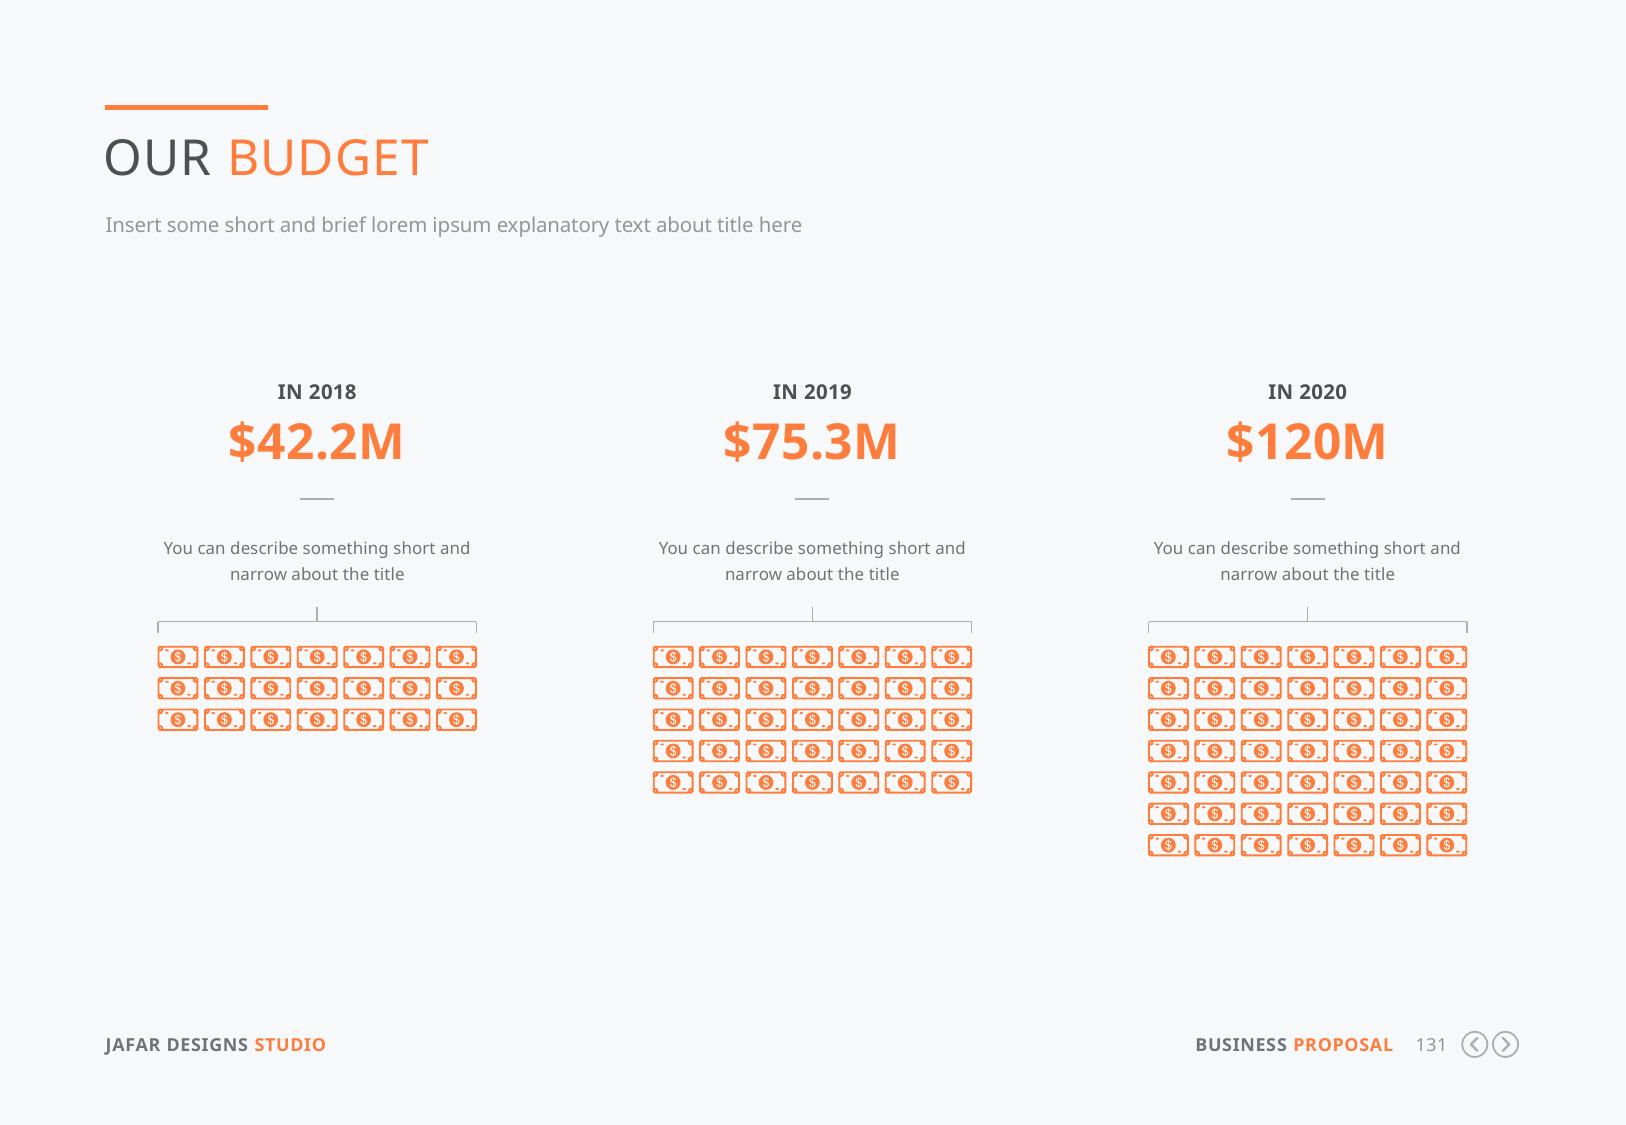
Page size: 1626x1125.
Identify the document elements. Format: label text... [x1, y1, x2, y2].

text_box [653, 606, 972, 633]
text_box $42.2m [157, 409, 477, 470]
text_box In 2020 [1148, 379, 1467, 404]
text_box You can describe something short and narrow about the title [652, 531, 972, 585]
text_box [1147, 645, 1468, 857]
list Insert some short and brief lorem ipsum explanatory text about title here [105, 209, 1519, 241]
text_box In 2018 [158, 379, 477, 404]
text_box You can describe something short and narrow about the title [157, 531, 477, 585]
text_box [1148, 606, 1467, 633]
list Our Budget [103, 125, 1518, 188]
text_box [157, 645, 477, 731]
text_box You can describe something short and narrow about the title [1148, 531, 1468, 585]
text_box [652, 645, 973, 794]
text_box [158, 606, 477, 633]
text_box In 2019 [653, 379, 972, 404]
text_box $120m [1148, 409, 1468, 470]
text_box $75.3m [652, 409, 972, 470]
